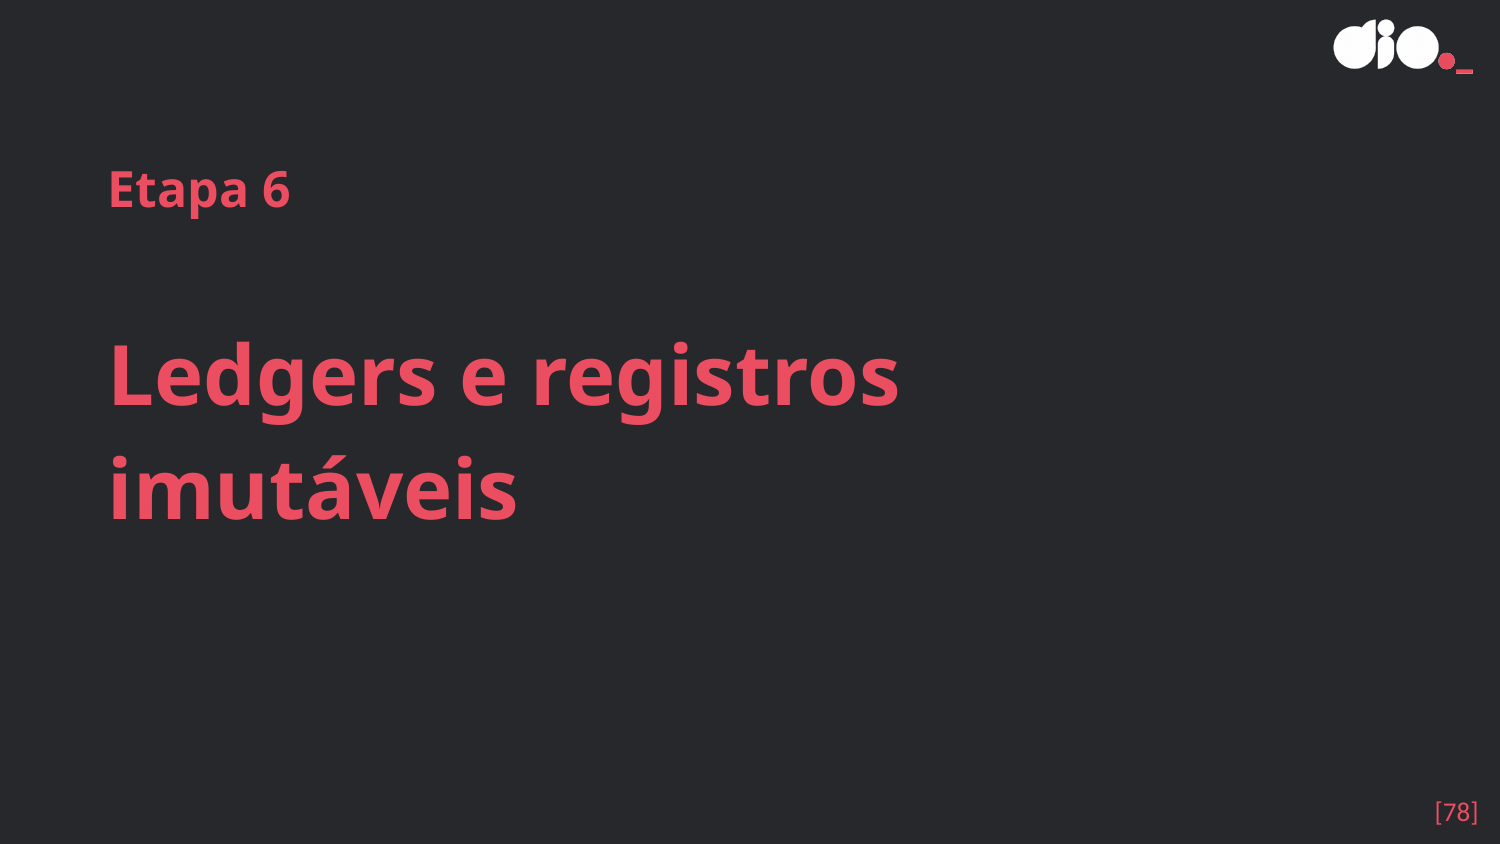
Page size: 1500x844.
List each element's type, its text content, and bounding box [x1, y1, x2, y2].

text_box Etapa 6 [92, 142, 1309, 223]
picture [1332, 19, 1474, 75]
text_box Ledgers e registros imutáveis [92, 292, 1309, 558]
slide_number [78] [1403, 779, 1494, 844]
